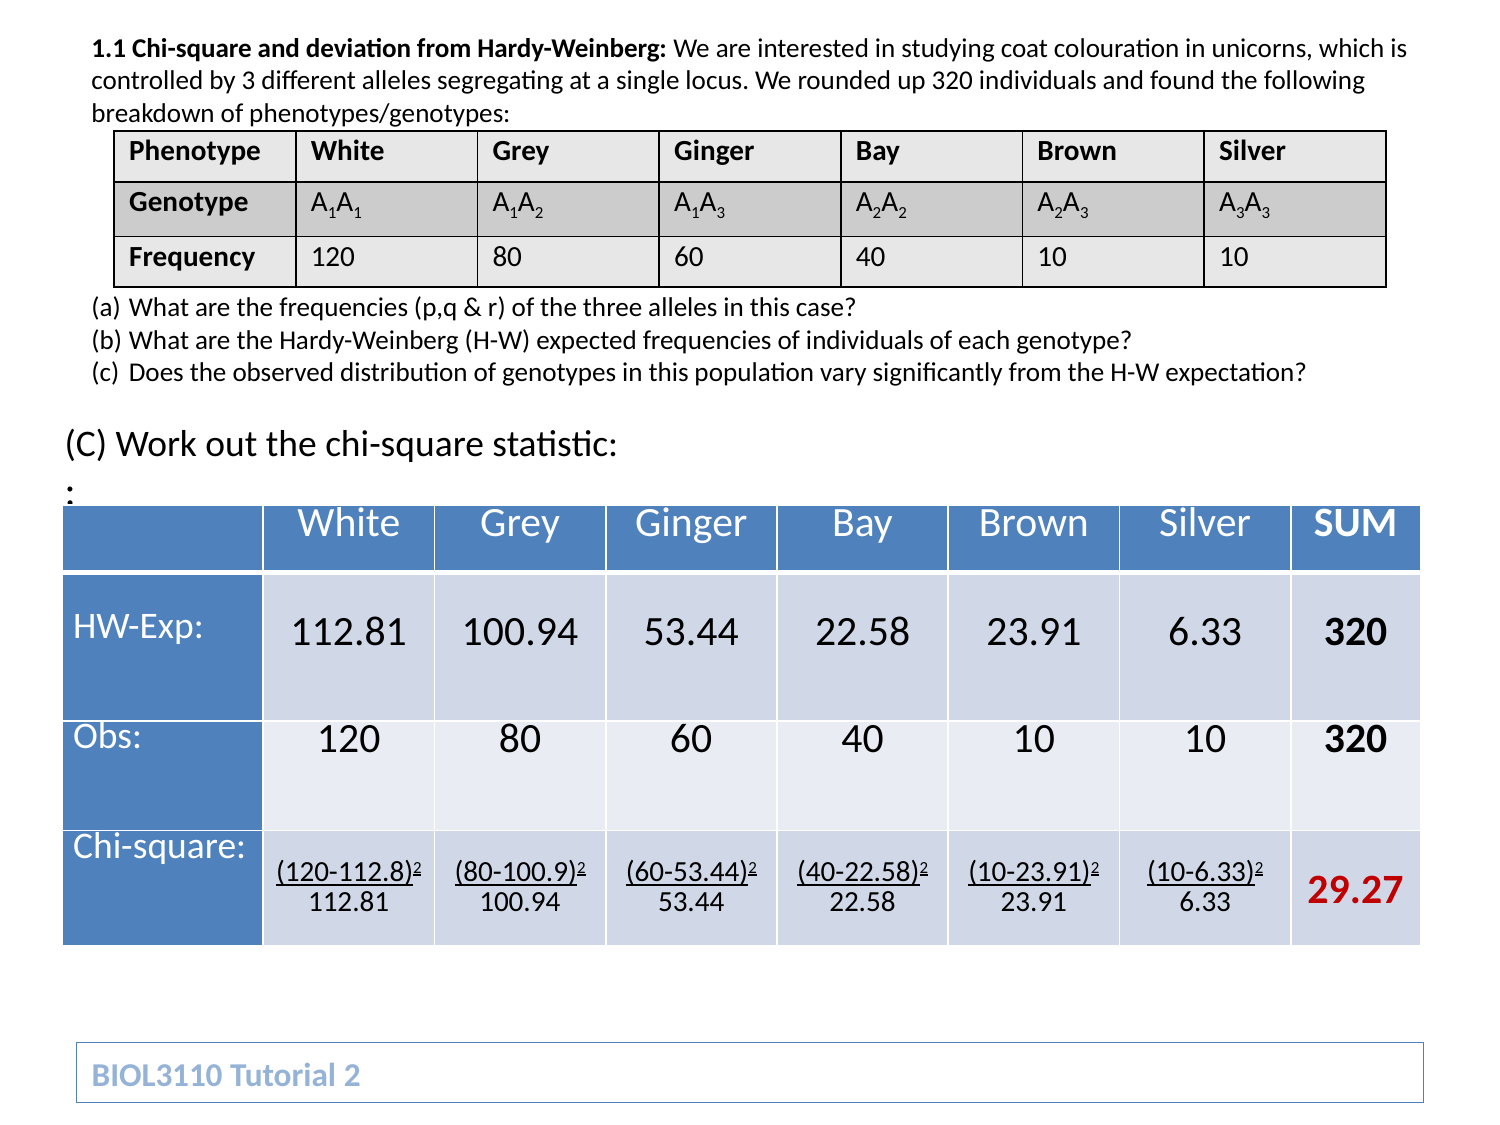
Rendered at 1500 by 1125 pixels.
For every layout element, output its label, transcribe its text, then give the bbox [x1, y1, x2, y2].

table_header White [297, 132, 477, 181]
table_header White [264, 506, 434, 570]
table_cell A3A3 [1205, 183, 1385, 236]
table_cell 320 [1292, 722, 1420, 830]
table_cell (60-53.44)2 53.44 [607, 831, 776, 945]
table_cell (10-23.91)2 23.91 [949, 831, 1119, 945]
table_header Silver [1205, 132, 1385, 181]
table_cell Genotype [115, 183, 295, 236]
footer BIOL3110 Tutorial 2 [76, 1042, 1424, 1103]
table_cell Chi-square: [63, 831, 262, 945]
table_cell 23.91 [949, 575, 1119, 720]
table_header Bay [778, 506, 947, 570]
table_cell 22.58 [778, 575, 947, 720]
table_cell 10 [1120, 722, 1290, 830]
table_cell 60 [660, 237, 840, 286]
table_cell A1A2 [478, 183, 658, 236]
table_cell 112.81 [264, 575, 434, 720]
table_cell Frequency [115, 237, 295, 286]
table_cell HW-Exp: [63, 575, 262, 720]
table_cell 10 [1023, 237, 1203, 286]
table_header Brown [949, 506, 1119, 570]
table_header Brown [1023, 132, 1203, 181]
list (C) Work out the chi-square statistic: : [49, 420, 1433, 946]
table_cell A1A3 [660, 183, 840, 236]
table_cell A2A3 [1023, 183, 1203, 236]
table_cell (80-100.9)2 100.94 [435, 831, 605, 945]
table_cell (120-112.8)2 112.81 [264, 831, 434, 945]
table_header Ginger [660, 132, 840, 181]
table_header Grey [478, 132, 658, 181]
table_cell 120 [297, 237, 477, 286]
table_header SUM [1292, 506, 1420, 570]
table_cell 40 [778, 722, 947, 830]
table_cell 80 [478, 237, 658, 286]
table_header Phenotype [115, 132, 295, 181]
table_cell A1A1 [297, 183, 477, 236]
table_cell (10-6.33)2 6.33 [1120, 831, 1290, 945]
table_cell (40-22.58)2 22.58 [778, 831, 947, 945]
table_cell 120 [264, 722, 434, 830]
text_box 1.1 Chi-square and deviation from Hardy-Weinberg: We are interested in studying coat colouration in unicorns, which is controlled by 3 different alleles segregating at a single locus. We rounded up 320 individuals and found the following breakdown of phenotypes/genotypes: What are the frequencies (p,q & r) of the three alleles in this case? What are the Hardy-Weinberg (H-W) expected frequencies of individuals of each genotype? Does the observed distribution of genotypes in this population vary significantly from the H-W expectation? [76, 22, 1424, 420]
table_cell 10 [949, 722, 1119, 830]
table_cell 6.33 [1120, 575, 1290, 720]
table_cell A2A2 [842, 183, 1022, 236]
table_cell 60 [607, 722, 776, 830]
table_cell 53.44 [607, 575, 776, 720]
table_cell 10 [1205, 237, 1385, 286]
table_cell Obs: [63, 722, 262, 830]
table_cell 320 [1292, 575, 1420, 720]
table_header Silver [1120, 506, 1290, 570]
table_header Bay [842, 132, 1022, 181]
table_cell 100.94 [435, 575, 605, 720]
table_cell 40 [842, 237, 1022, 286]
table_header [63, 506, 262, 570]
table_cell 80 [435, 722, 605, 830]
table_header Ginger [607, 506, 776, 570]
table_cell 29.27 [1292, 831, 1420, 945]
table_header Grey [435, 506, 605, 570]
